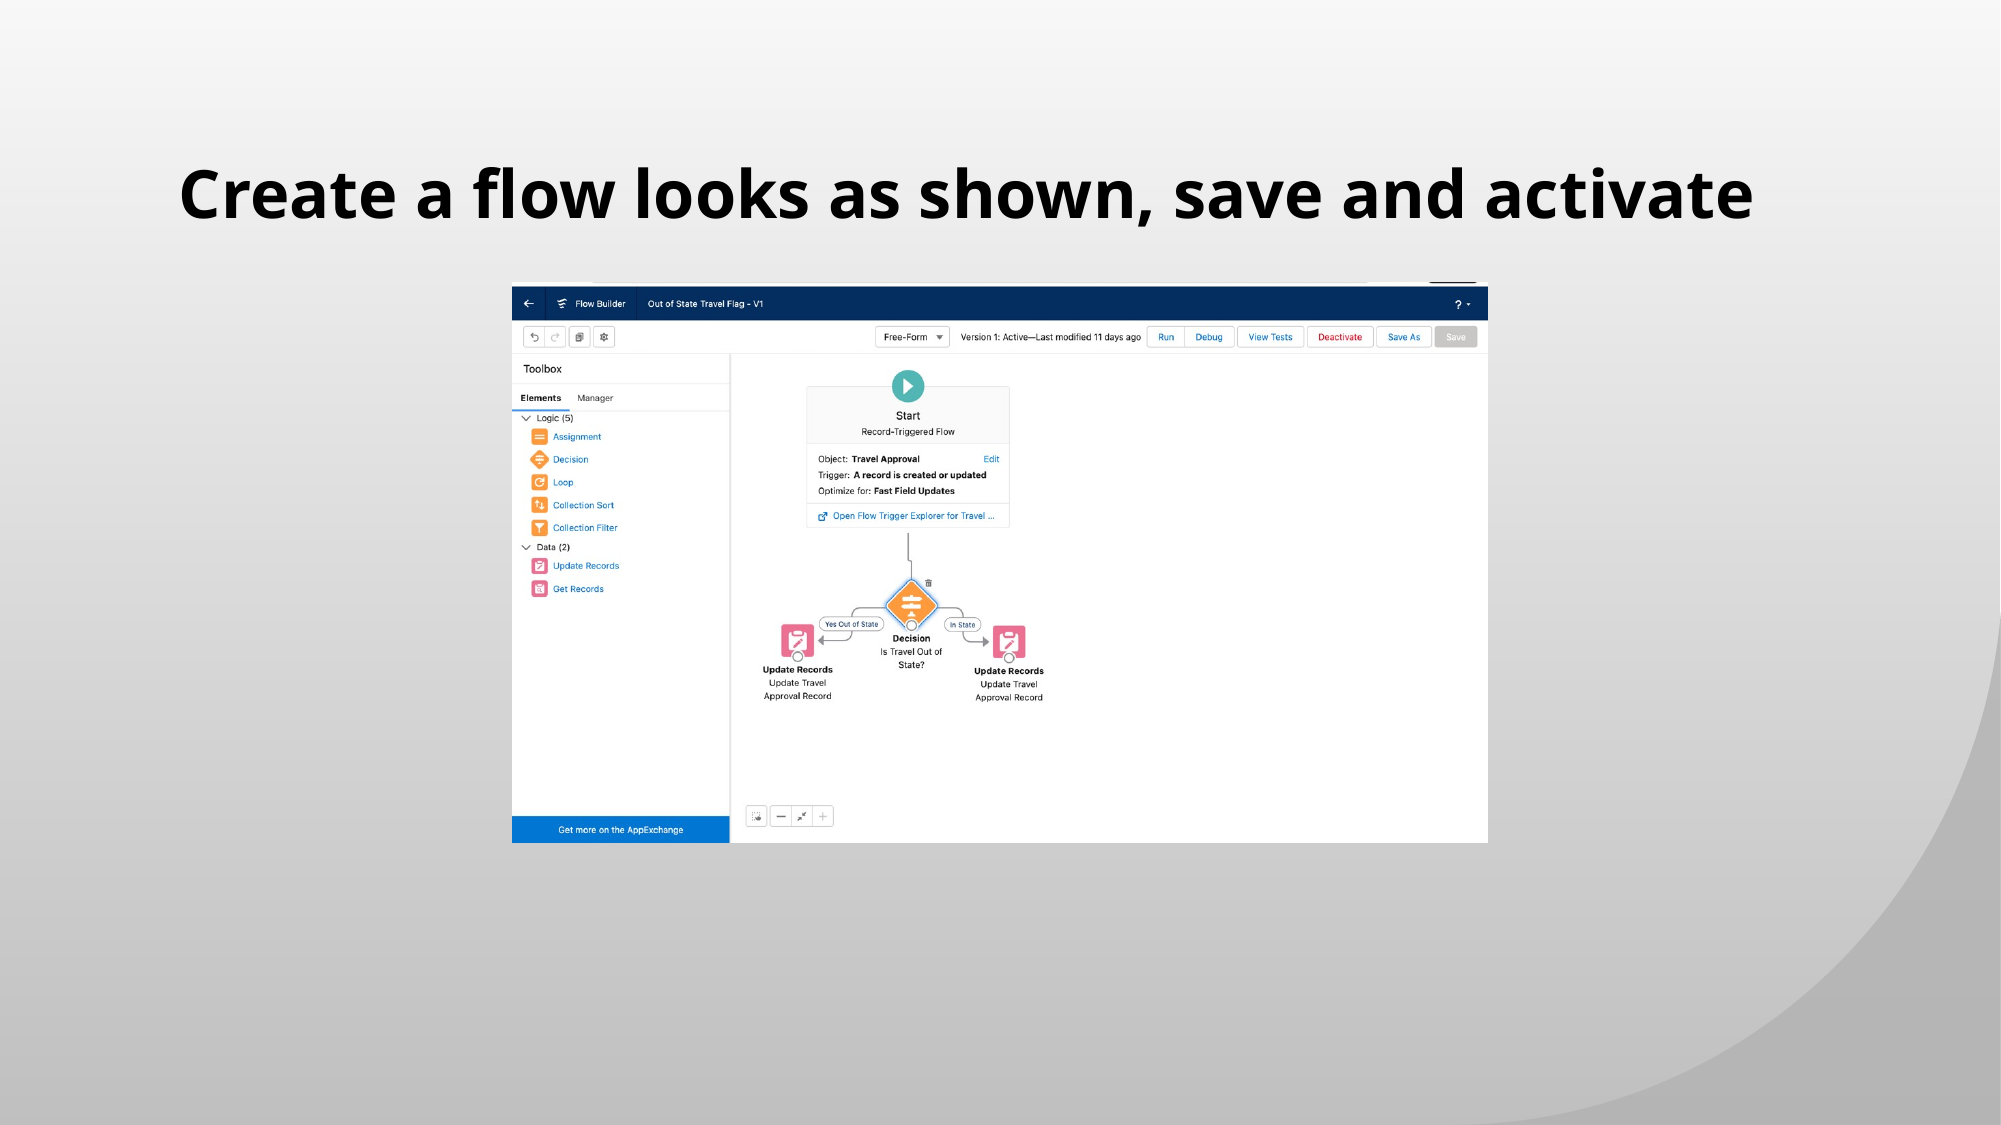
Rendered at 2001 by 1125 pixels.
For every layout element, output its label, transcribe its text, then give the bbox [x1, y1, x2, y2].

title Create a flow looks as shown, save and activate [104, 82, 1830, 301]
picture [512, 282, 1488, 843]
